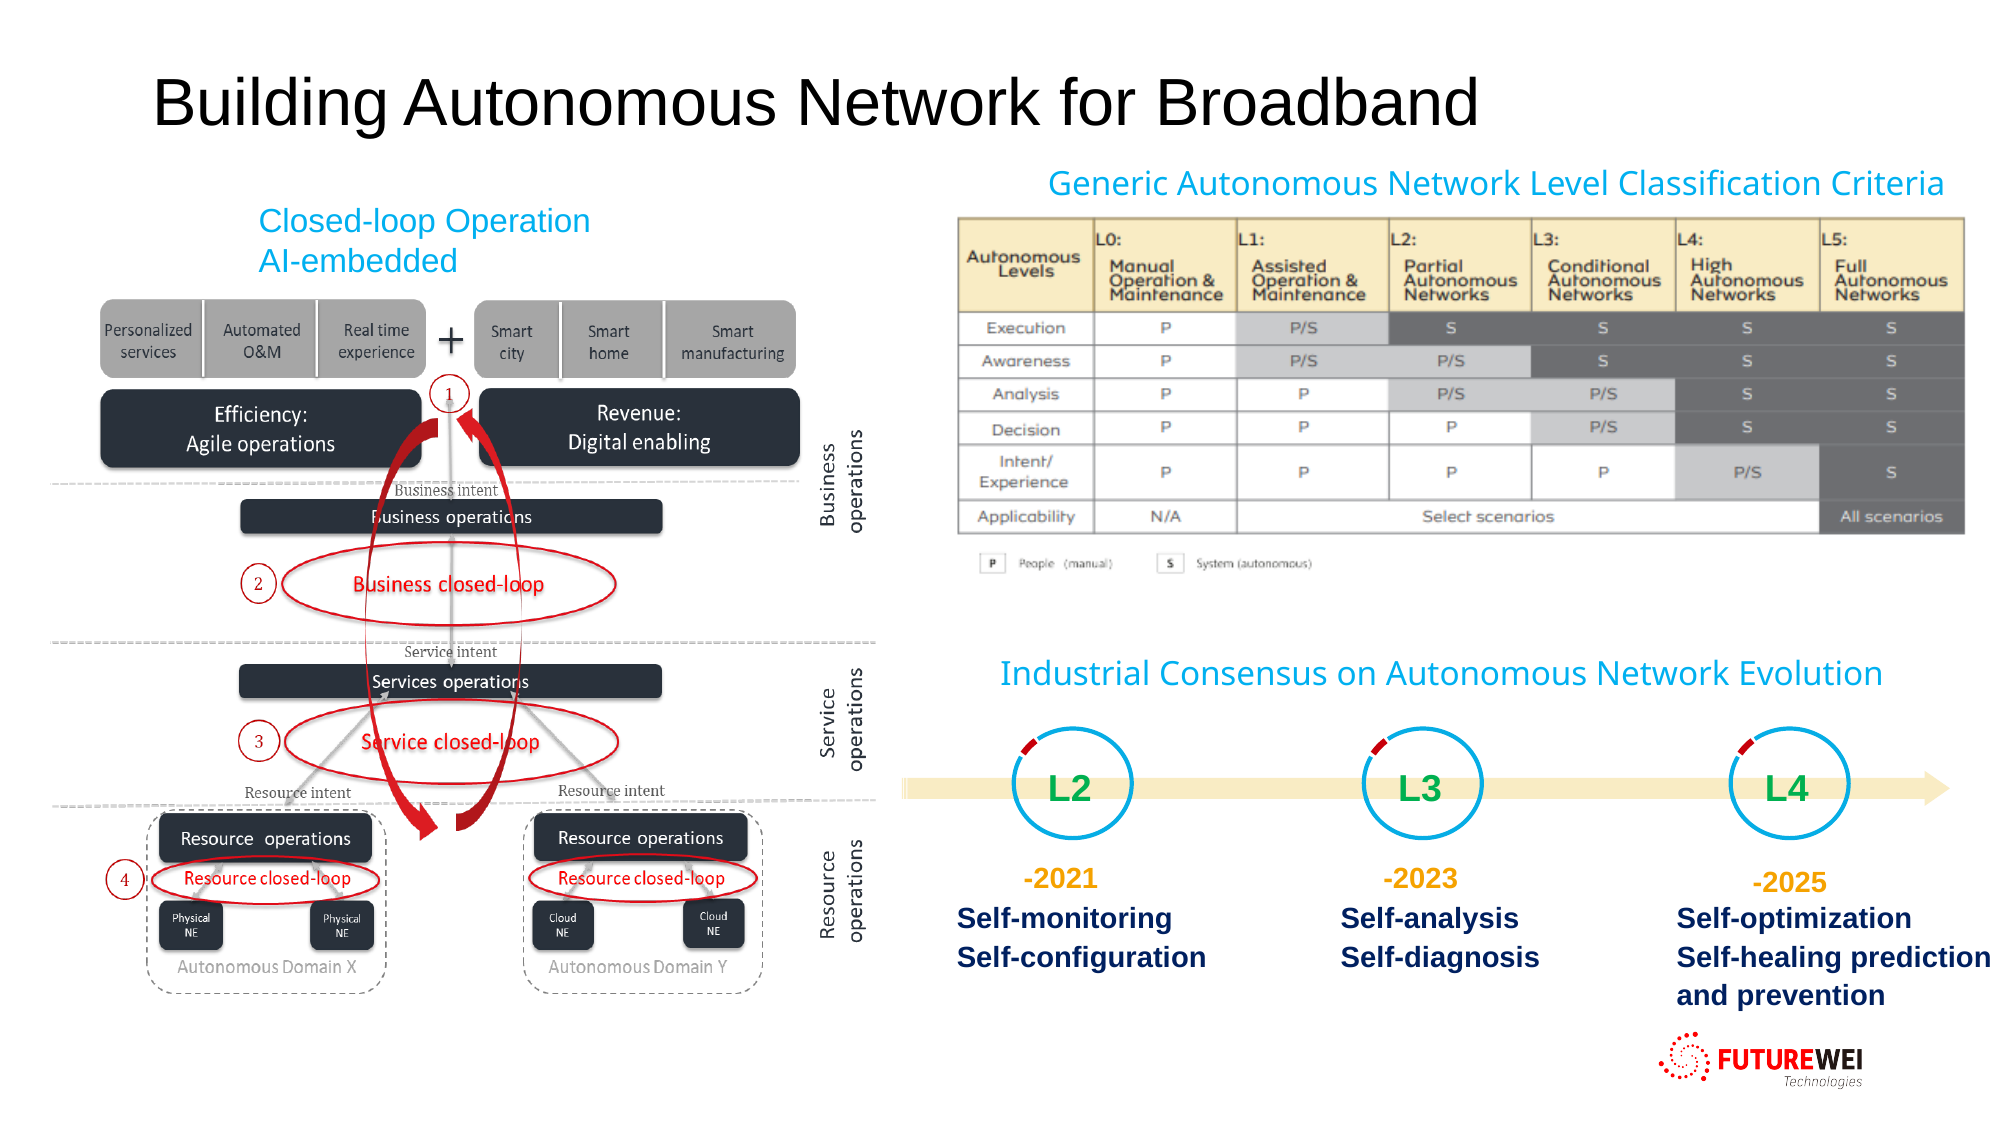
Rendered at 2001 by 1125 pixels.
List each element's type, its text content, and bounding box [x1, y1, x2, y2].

picture [49, 295, 882, 994]
title Building Autonomous Network for Broadband [137, 59, 1960, 193]
text_box Industrial Consensus on Autonomous Network Evolution [985, 644, 2000, 700]
text_box [1132, 777, 1363, 799]
text_box [1849, 770, 1950, 806]
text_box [1730, 728, 1849, 839]
text_box [1482, 777, 1730, 799]
text_box Generic Autonomous Network Level Classification Criteria [1033, 155, 1984, 200]
text_box Self-monitoring Self-configuration [942, 888, 1266, 981]
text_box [1013, 728, 1132, 839]
text_box -2023 [1347, 848, 1494, 888]
text_box -2021 [996, 848, 1134, 888]
text_box Self-optimization Self-healing prediction and prevention [1661, 888, 2000, 1019]
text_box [1363, 728, 1482, 839]
text_box Closed-loop Operation AI-embedded [243, 192, 682, 287]
picture [1638, 1011, 1882, 1102]
picture [939, 200, 1984, 585]
text_box Self-analysis Self-diagnosis [1325, 888, 1602, 981]
text_box [901, 777, 1013, 799]
text_box -2025 [1730, 852, 1849, 888]
